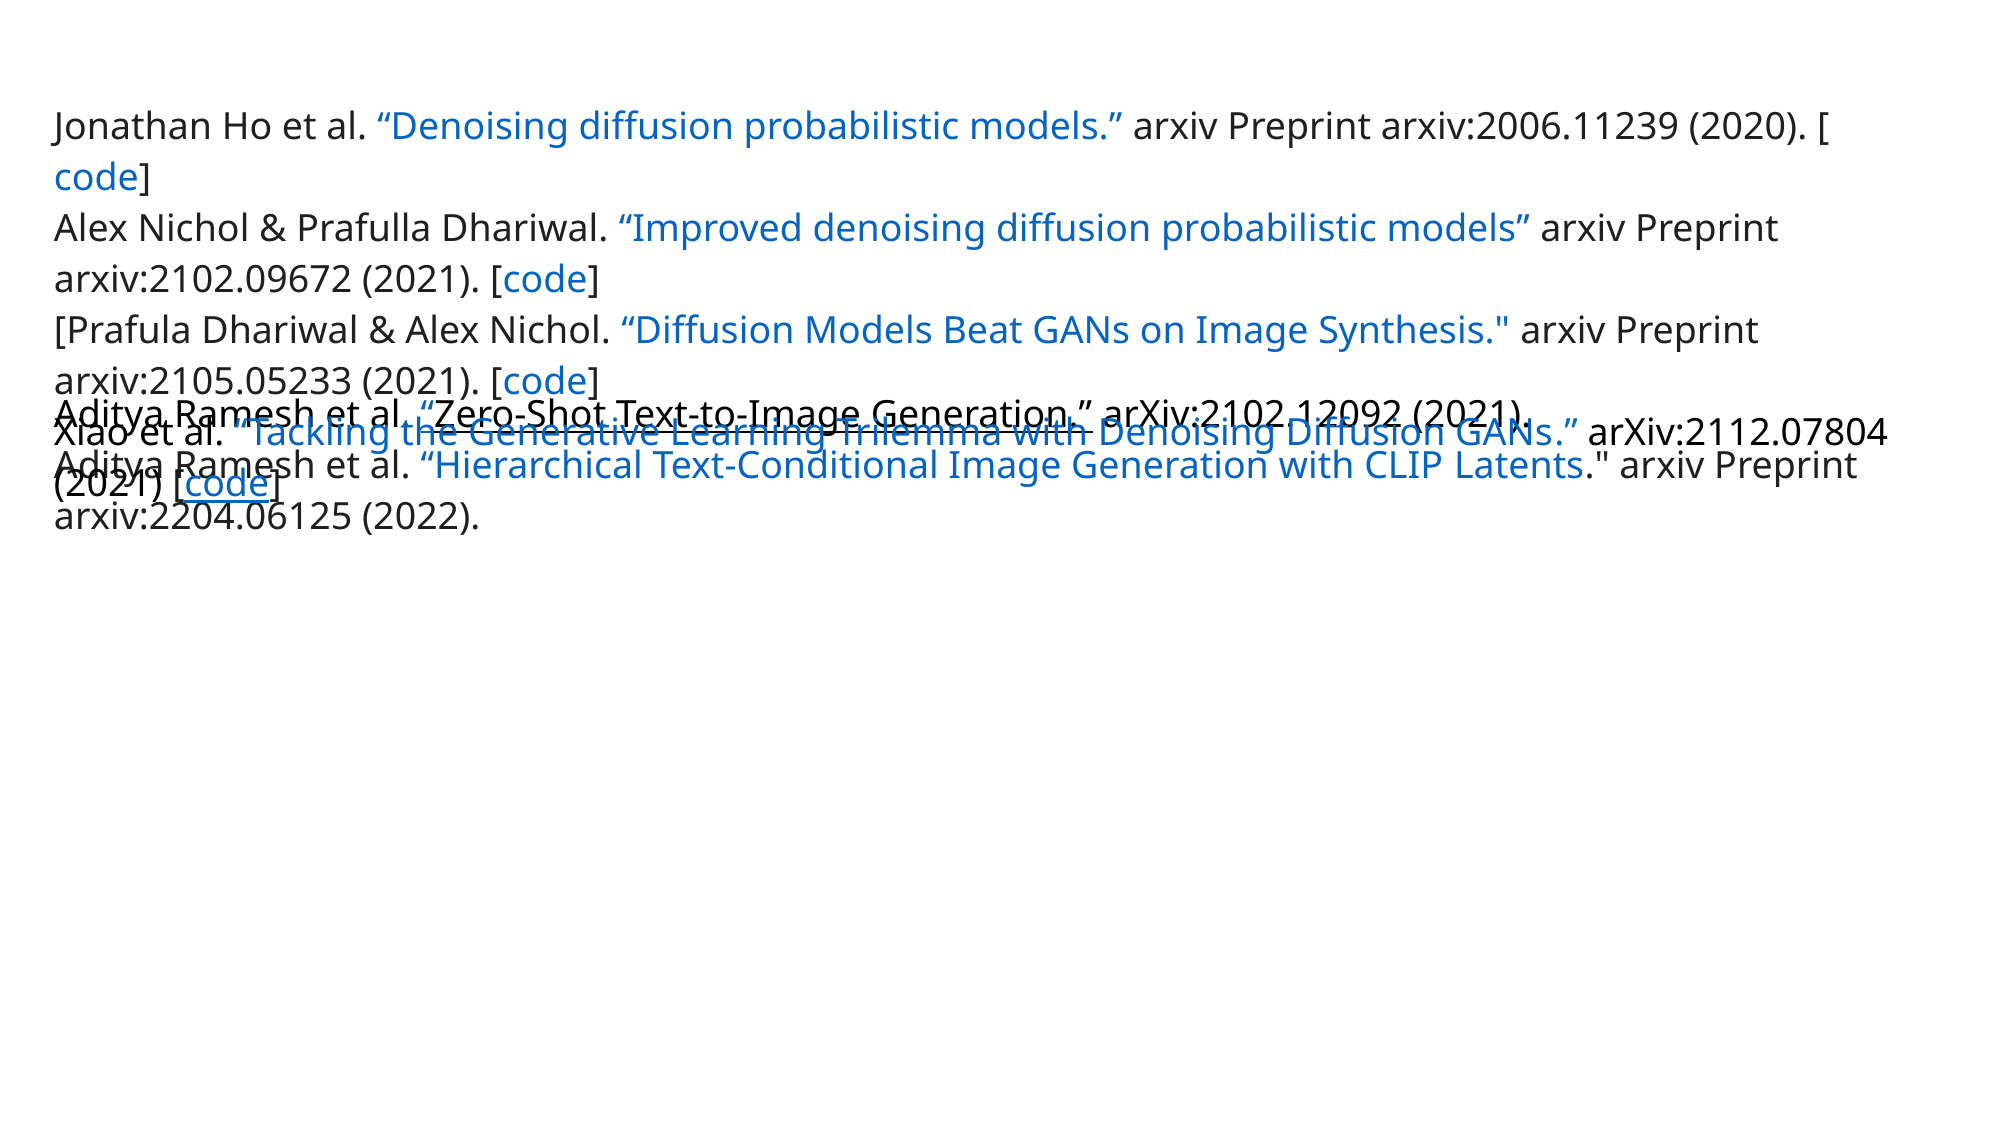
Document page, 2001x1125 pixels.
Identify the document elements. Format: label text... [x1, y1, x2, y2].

text_box Aditya Ramesh et al. “Zero-Shot Text-to-Image Generation.” arXiv:2102.12092 (2021). Aditya Ramesh et al. “Hierarchical Text-Conditional Image Generation with CLIP Latents." arxiv Preprint arxiv:2204.06125 (2022). [39, 518, 1911, 545]
text_box Jonathan Ho et al. “Denoising diffusion probabilistic models.” arxiv Preprint arxiv:2006.11239 (2020). [code] Alex Nichol & Prafulla Dhariwal. “Improved denoising diffusion probabilistic models” arxiv Preprint arxiv:2102.09672 (2021). [code] [Prafula Dhariwal & Alex Nichol. “Diffusion Models Beat GANs on Image Synthesis." arxiv Preprint arxiv:2105.05233 (2021). [code] Xiao et al. “Tackling the Generative Learning Trilemma with Denoising Diffusion GANs.” arXiv:2112.07804 (2021) [code] [39, 94, 1911, 518]
